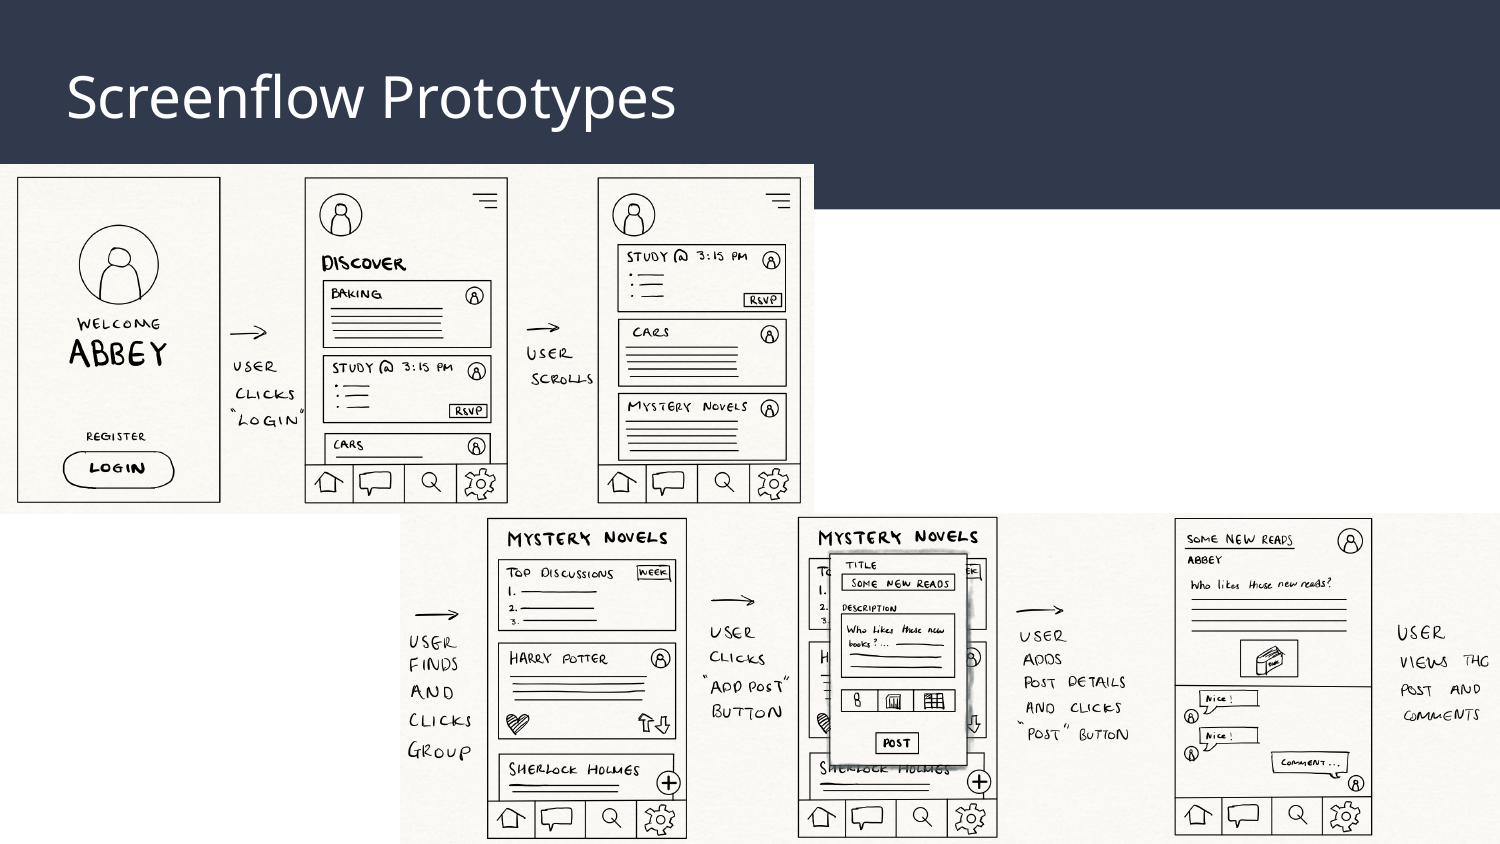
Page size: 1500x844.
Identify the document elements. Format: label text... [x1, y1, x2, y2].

picture [0, 164, 1500, 844]
title Screenflow Prototypes [51, 45, 1449, 148]
